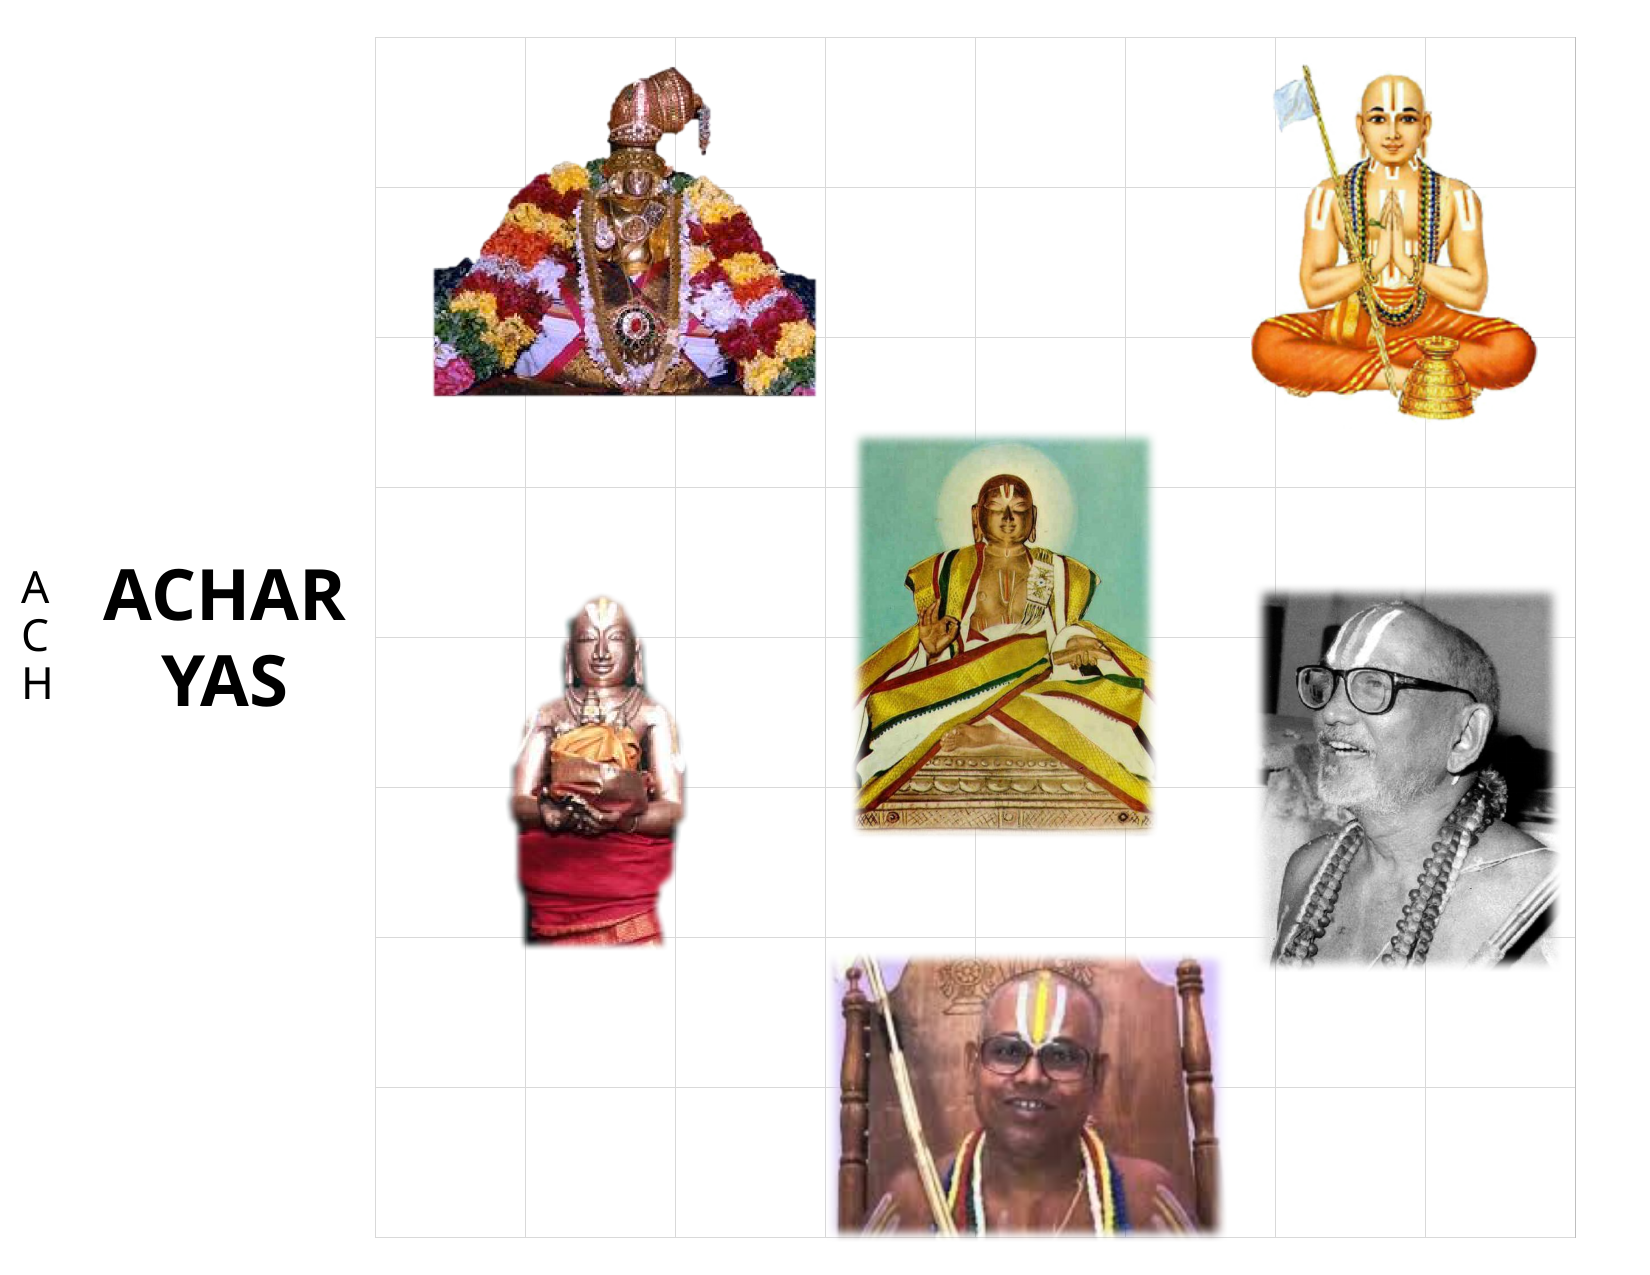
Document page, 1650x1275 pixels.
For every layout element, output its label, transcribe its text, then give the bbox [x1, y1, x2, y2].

picture [824, 950, 1228, 1242]
picture [432, 44, 818, 398]
picture [445, 578, 755, 951]
list ACH [0, 37, 75, 1238]
picture [1253, 583, 1563, 973]
picture [1250, 57, 1538, 429]
list ACHARYAS [75, 37, 375, 1238]
picture [849, 428, 1159, 839]
